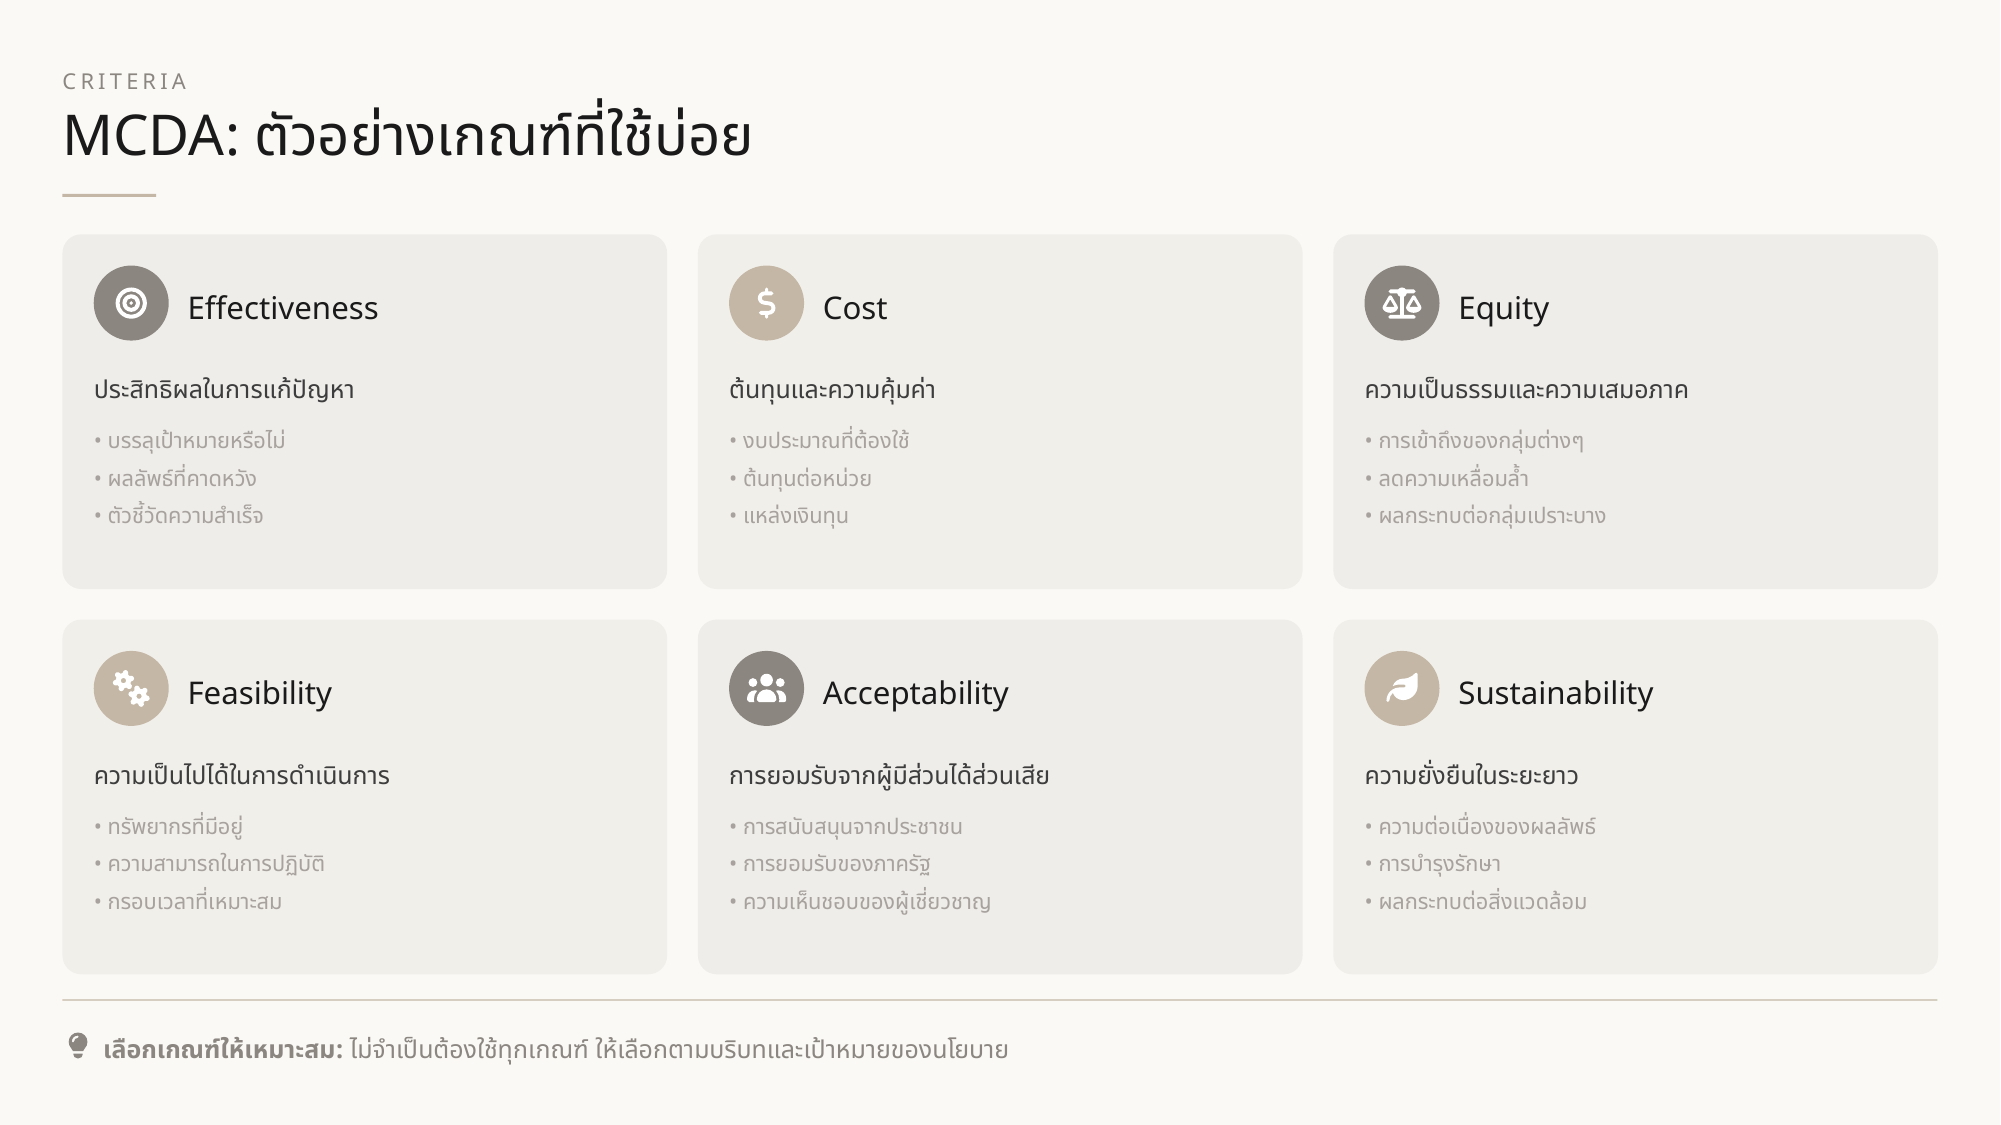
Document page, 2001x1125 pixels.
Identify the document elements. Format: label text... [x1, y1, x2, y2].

text_box [729, 265, 805, 341]
text_box • กรอบเวลาที่เหมาะสม [93, 882, 647, 914]
text_box [697, 619, 1303, 975]
text_box Acceptability [822, 666, 1041, 711]
text_box [756, 689, 777, 703]
text_box Cost [822, 281, 906, 325]
text_box [760, 673, 773, 687]
text_box [62, 193, 157, 197]
text_box [1382, 295, 1398, 313]
text_box [68, 1032, 88, 1052]
text_box เลือกเกณฑ์ให้เหมาะสม: ไม่จำเป็นต้องใช้ทุกเกณฑ์ ให้เลือกตามบริบทและเป้าหมายของนโยบาย [103, 1025, 1950, 1063]
text_box [93, 650, 169, 726]
text_box [1364, 265, 1440, 341]
text_box [62, 234, 668, 590]
text_box [1333, 234, 1939, 590]
text_box [775, 678, 785, 687]
text_box Sustainability [1458, 666, 1684, 711]
text_box CRITERIA [62, 62, 1949, 94]
text_box • ทรัพยากรที่มีอยู่ [93, 807, 647, 839]
text_box • ต้นทุนต่อหน่วย [729, 459, 1283, 491]
text_box • บรรลุเป้าหมายหรือไม่ [93, 421, 647, 454]
text_box • แหล่งเงินทุน [729, 496, 1283, 529]
text_box • การบำรุงรักษา [1364, 844, 1918, 876]
text_box • ลดความเหลื่อมล้ำ [1364, 459, 1918, 491]
text_box [748, 678, 758, 687]
text_box • การเข้าถึงของกลุ่มต่างๆ [1364, 421, 1918, 454]
text_box • การยอมรับของภาครัฐ [729, 844, 1283, 876]
text_box [729, 650, 805, 726]
text_box [112, 670, 135, 692]
text_box [128, 685, 150, 707]
text_box • การสนับสนุนจากประชาชน [729, 807, 1283, 839]
text_box [1386, 672, 1418, 703]
text_box ความเป็นไปได้ในการดำเนินการ [93, 750, 649, 789]
text_box [1406, 295, 1422, 313]
text_box ความเป็นธรรมและความเสมอภาค [1364, 365, 1920, 404]
text_box MCDA: ตัวอย่างเกณฑ์ที่ใช้บ่อย [62, 106, 1966, 169]
text_box [73, 1053, 83, 1059]
text_box [697, 234, 1303, 590]
text_box • ผลกระทบต่อกลุ่มเปราะบาง [1364, 496, 1918, 529]
text_box • งบประมาณที่ต้องใช้ [729, 421, 1283, 454]
text_box • ผลลัพธ์ที่คาดหวัง [93, 459, 647, 491]
text_box • ความต่อเนื่องของผลลัพธ์ [1364, 807, 1918, 839]
text_box [1364, 650, 1440, 726]
text_box ต้นทุนและความคุ้มค่า [729, 365, 1284, 404]
text_box [1388, 287, 1416, 319]
text_box [776, 690, 787, 703]
text_box • ความสามารถในการปฏิบัติ [93, 844, 647, 876]
text_box [115, 287, 147, 319]
text_box [757, 287, 776, 319]
text_box • ตัวชี้วัดความสำเร็จ [93, 496, 647, 529]
text_box ความยั่งยืนในระยะยาว [1364, 750, 1920, 789]
text_box Effectiveness [187, 281, 404, 325]
text_box • ผลกระทบต่อสิ่งแวดล้อม [1364, 882, 1918, 914]
text_box [1333, 619, 1939, 975]
text_box • ความเห็นชอบของผู้เชี่ยวชาญ [729, 882, 1283, 914]
text_box การยอมรับจากผู้มีส่วนได้ส่วนเสีย [729, 750, 1284, 789]
text_box ประสิทธิผลในการแก้ปัญหา [93, 365, 649, 404]
text_box Feasibility [187, 666, 363, 711]
text_box [93, 265, 169, 341]
text_box Equity [1458, 281, 1573, 325]
text_box [62, 619, 668, 975]
text_box [747, 690, 758, 703]
